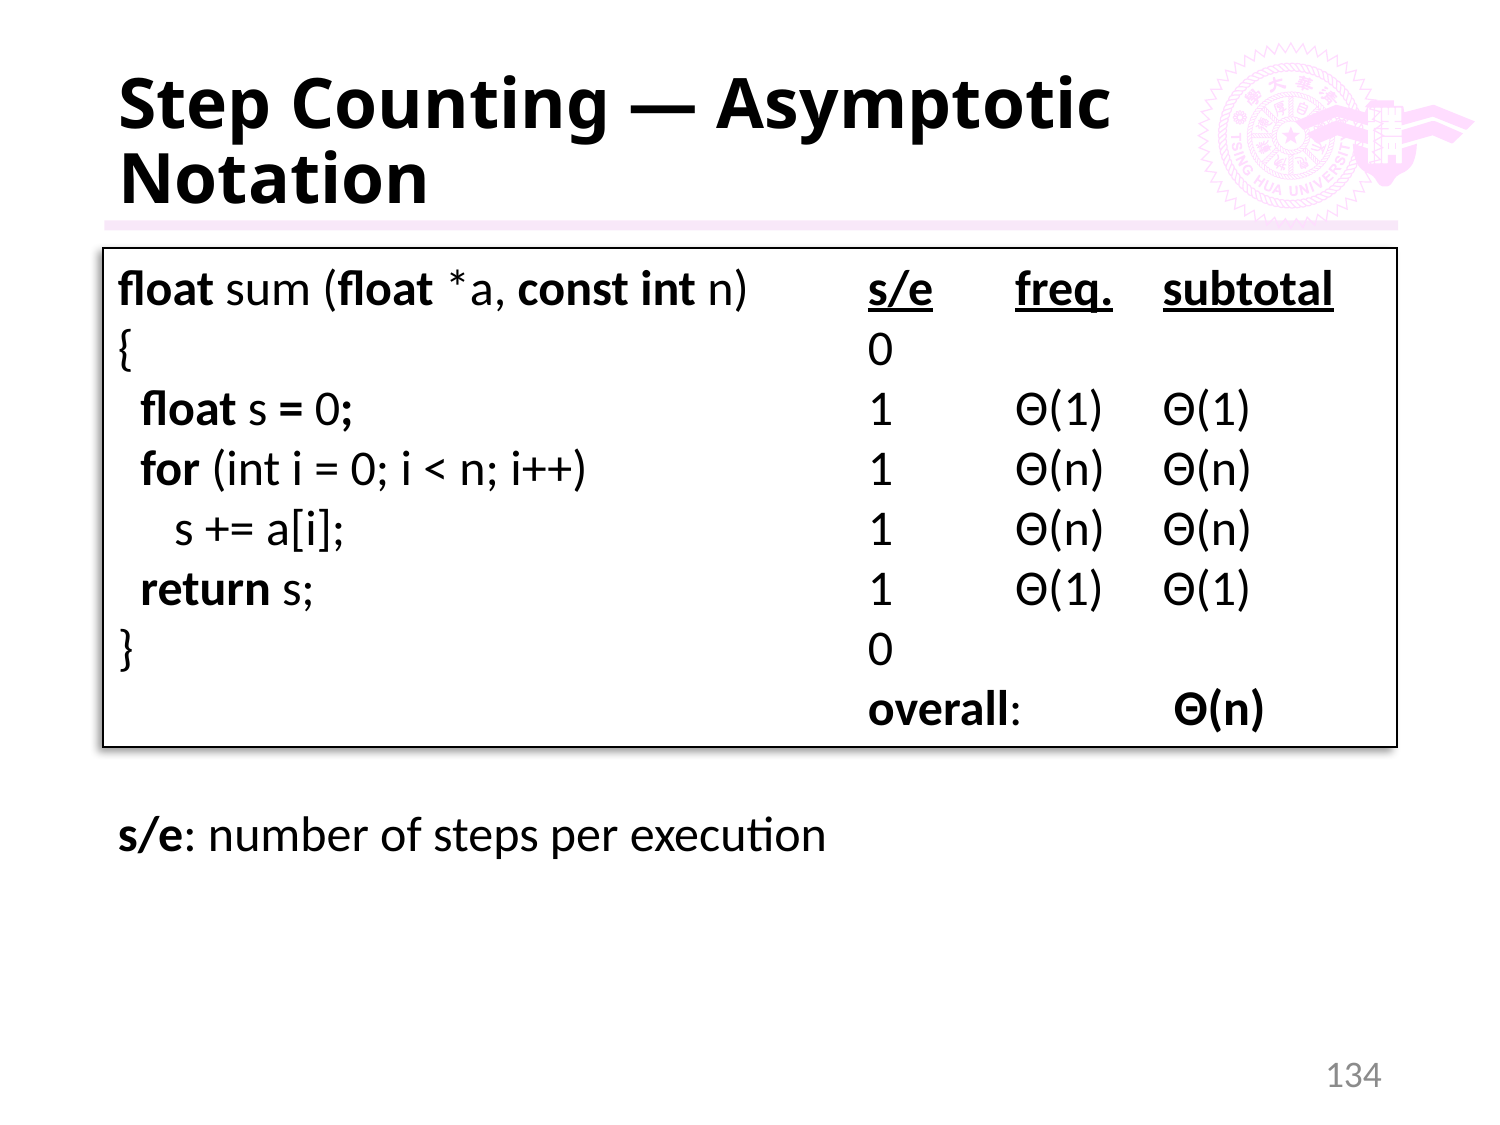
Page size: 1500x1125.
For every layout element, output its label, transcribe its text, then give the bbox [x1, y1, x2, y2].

text_box float sum (float *a, const int n) s/e freq. subtotal { 0 float s = 0; 1 Θ(1) Θ(1) for (int i = 0; i < n; i++) 1 Θ(n) Θ(n) s += a[i]; 1 Θ(n) Θ(n) return s; 1 Θ(1) Θ(1) } 0 overall: Θ(n) [102, 247, 1398, 748]
slide_number 134 [1059, 1042, 1397, 1103]
text_box s/e: number of steps per execution [103, 793, 1089, 929]
title Step Counting — Asymptotic Notation [103, 59, 1397, 228]
